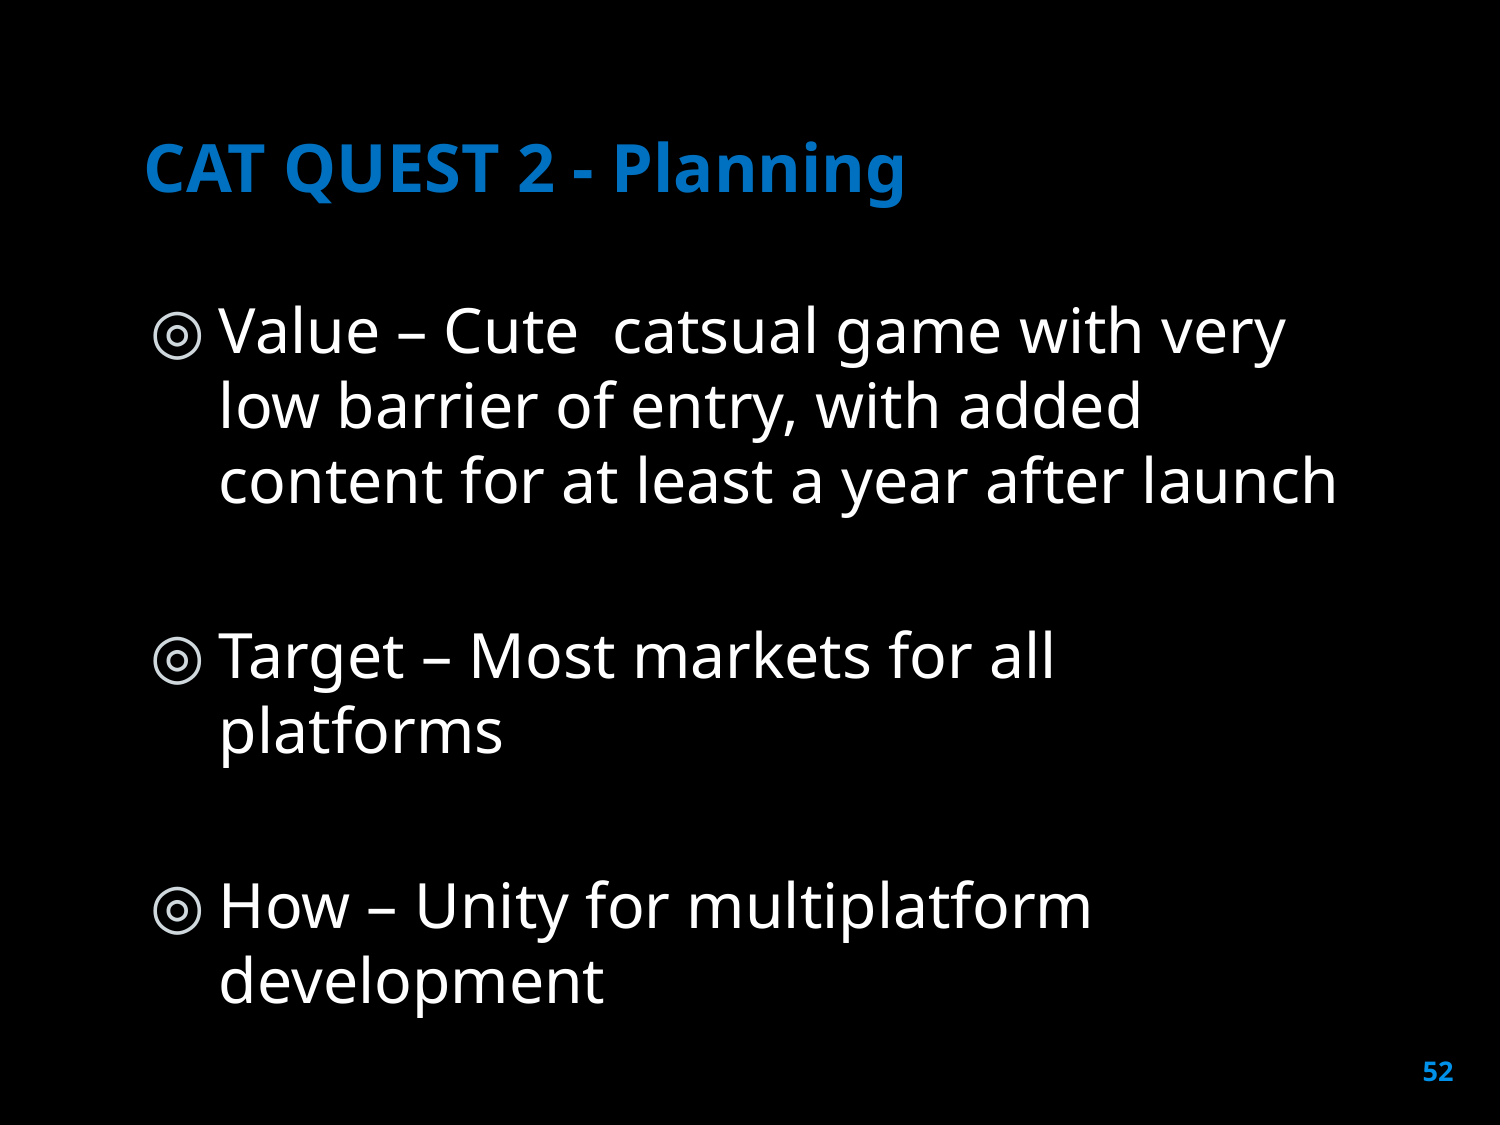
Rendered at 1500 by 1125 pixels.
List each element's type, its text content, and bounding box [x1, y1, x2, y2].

slide_number 52 [1378, 1038, 1469, 1125]
title CAT QUEST 2 - Planning [128, 67, 1372, 222]
list Value – Cute catsual game with very low barrier of entry, with added content for at least a year after launch Target – Most markets for all platforms How – Unity for multiplatform development [128, 275, 1372, 1058]
